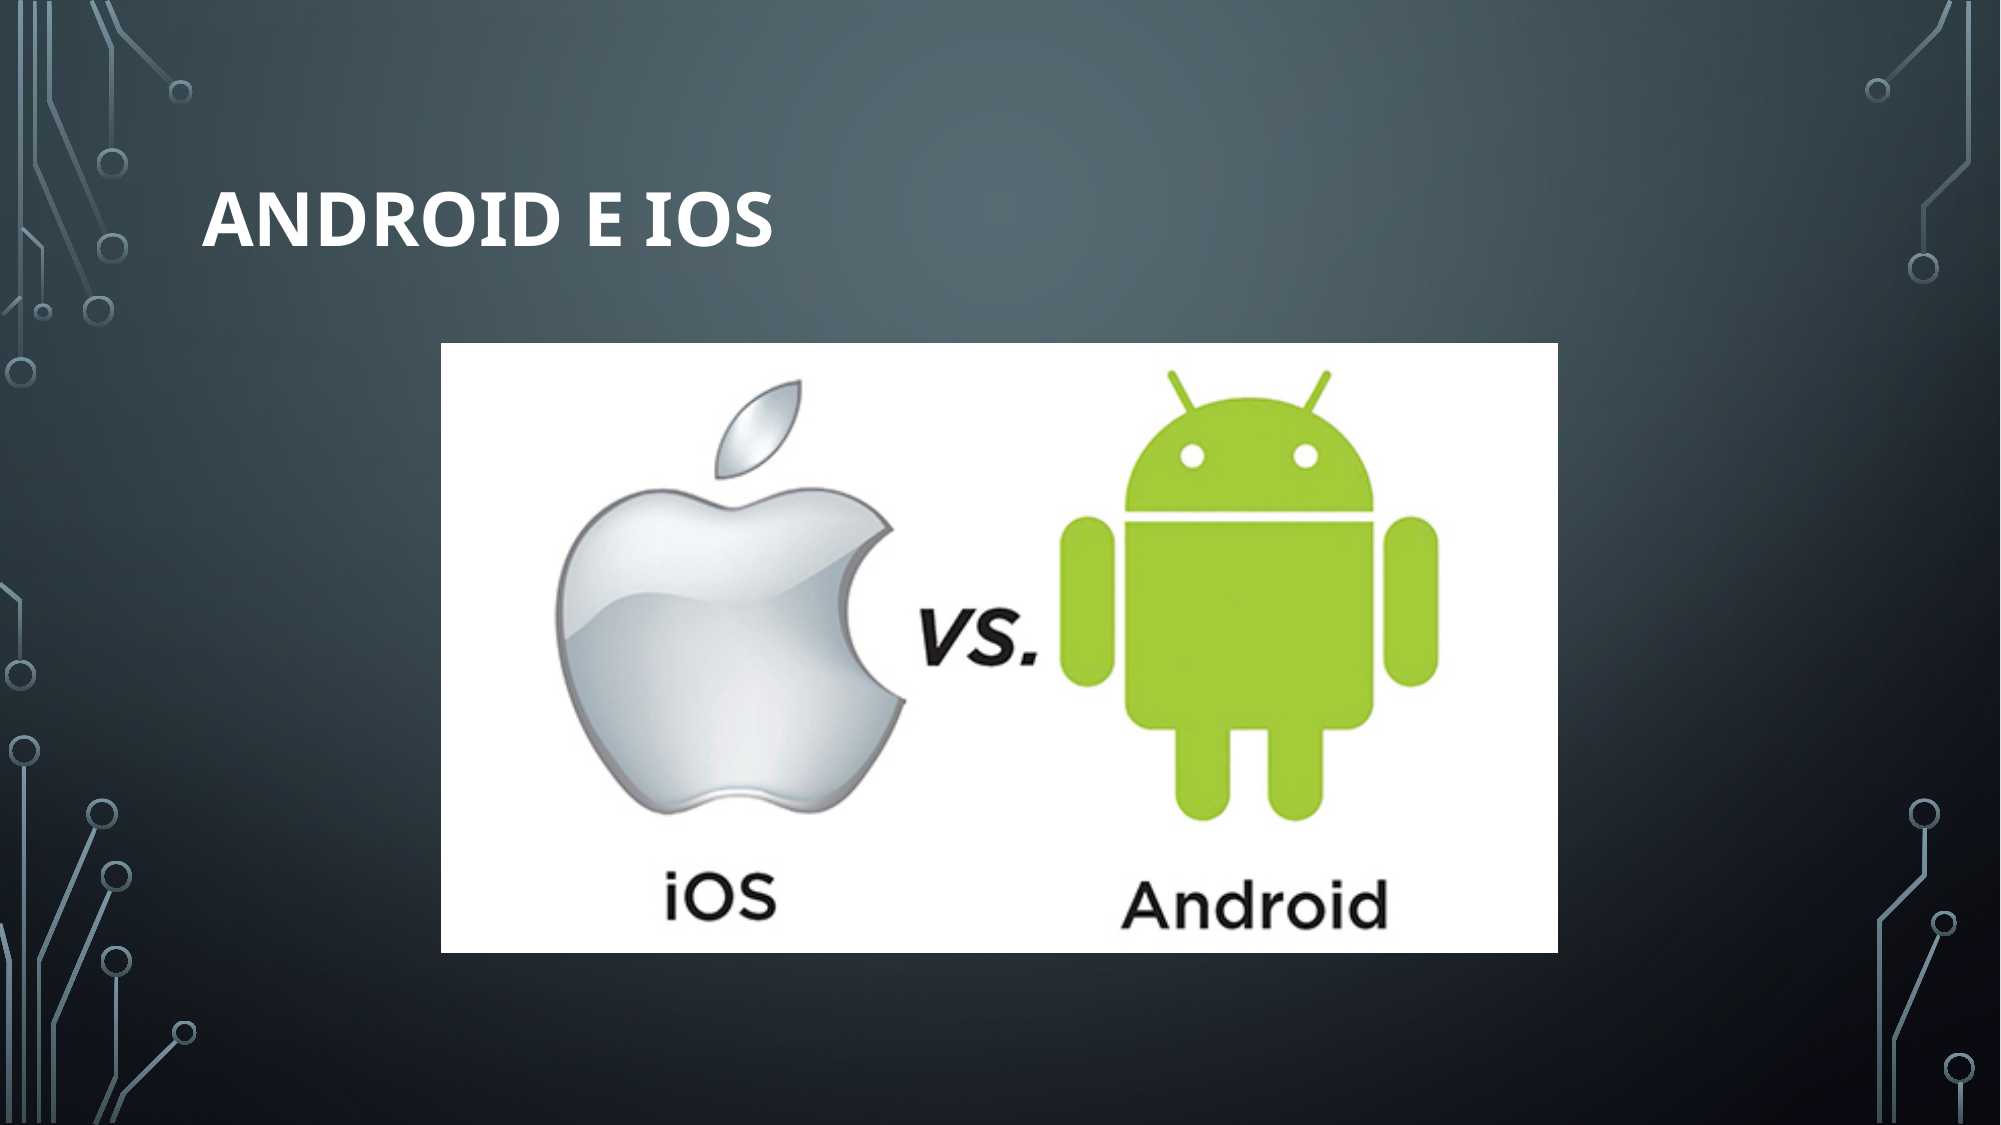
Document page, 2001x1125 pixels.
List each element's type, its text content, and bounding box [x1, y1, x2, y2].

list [441, 343, 1558, 953]
title Android e Ios [187, 101, 1813, 344]
